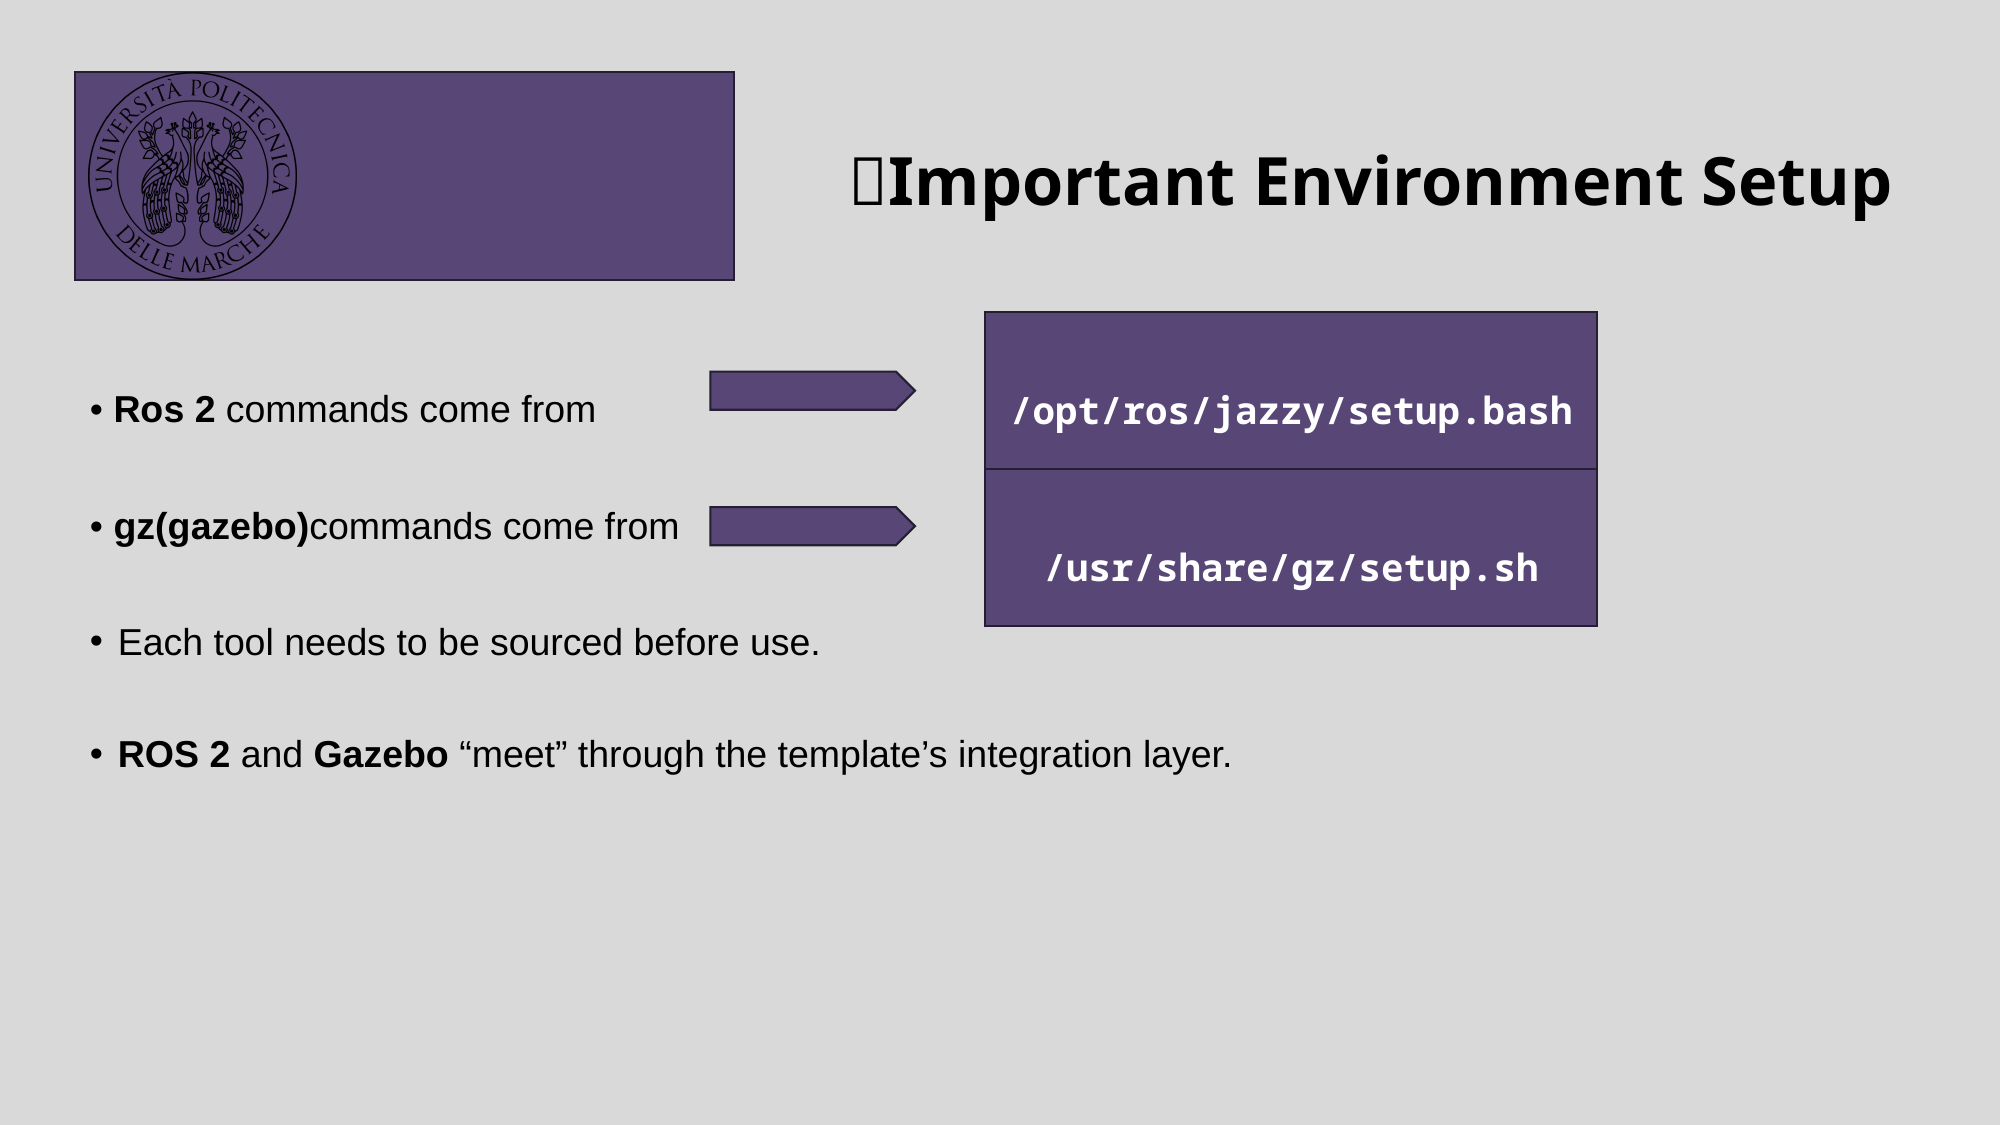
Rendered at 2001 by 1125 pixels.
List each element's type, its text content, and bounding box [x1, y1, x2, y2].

text_box [709, 370, 917, 411]
text_box 🧩Important Environment Setup [760, 45, 1982, 313]
picture [88, 72, 297, 280]
text_box /opt/ros/jazzy/setup.bash [984, 311, 1598, 468]
text_box • Ros 2 commands come from • gz(gazebo)commands come from Each tool needs to be sourced before use. ROS 2 and Gazebo “meet” through the template’s integration layer. [74, 310, 1425, 1053]
text_box [74, 71, 735, 281]
text_box /usr/share/gz/setup.sh [984, 468, 1598, 627]
text_box [709, 506, 917, 547]
